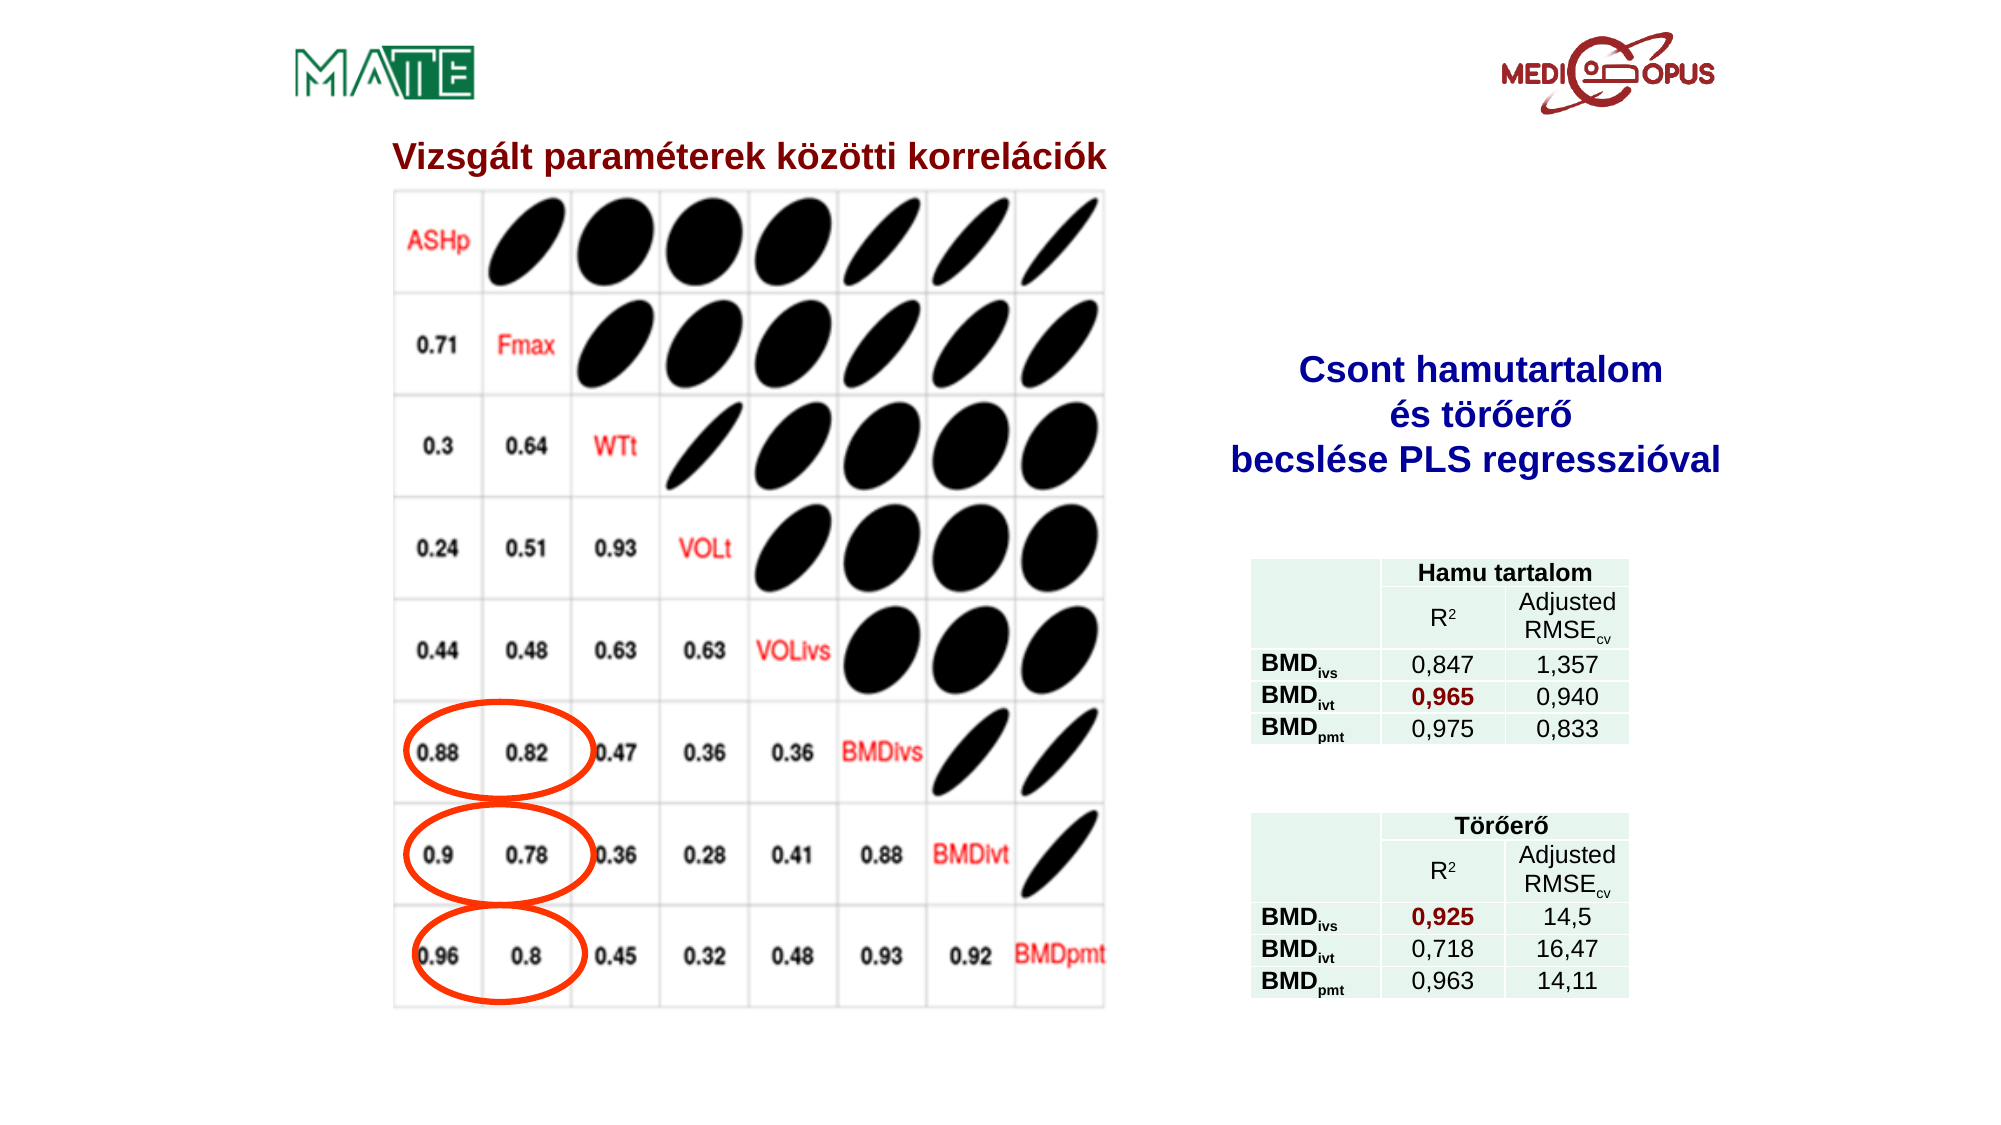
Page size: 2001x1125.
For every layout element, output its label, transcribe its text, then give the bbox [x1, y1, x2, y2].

table_header Törőerő [1382, 813, 1629, 839]
table_cell BMDpmt [1251, 714, 1380, 744]
table_cell 16,47 [1506, 935, 1629, 966]
table_cell 14,11 [1506, 967, 1629, 998]
table_header [1251, 813, 1380, 902]
table_cell BMDivt [1251, 935, 1380, 966]
table_cell 0,940 [1506, 682, 1629, 712]
text_box Csont hamutartalom és törőerő becslése PLS regresszióval [1215, 338, 1747, 488]
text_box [281, 27, 1719, 119]
table_cell 0,975 [1382, 714, 1505, 744]
table_cell R2 [1382, 587, 1505, 648]
table_header Hamu tartalom [1382, 559, 1629, 586]
table_header [1251, 559, 1380, 648]
table_cell 1,357 [1506, 650, 1629, 680]
table_cell R2 [1382, 841, 1504, 902]
picture [392, 171, 1108, 1024]
table_cell BMDivt [1251, 682, 1380, 712]
table_cell 0,925 [1382, 903, 1504, 934]
table_cell 0,718 [1382, 935, 1504, 966]
table_cell Adjusted RMSEcv [1506, 587, 1629, 648]
table_cell Adjusted RMSEcv [1506, 841, 1629, 902]
table_cell 0,965 [1382, 682, 1505, 712]
table_cell BMDivs [1251, 903, 1380, 934]
table_cell BMDivs [1251, 650, 1380, 680]
table_cell 0,833 [1506, 714, 1629, 744]
text_box Vizsgált paraméterek közötti korrelációk [336, 126, 1164, 184]
table_cell 14,5 [1506, 903, 1629, 934]
table_cell 0,963 [1382, 967, 1504, 998]
table_cell BMDpmt [1251, 967, 1380, 998]
table_cell 0,847 [1382, 650, 1505, 680]
